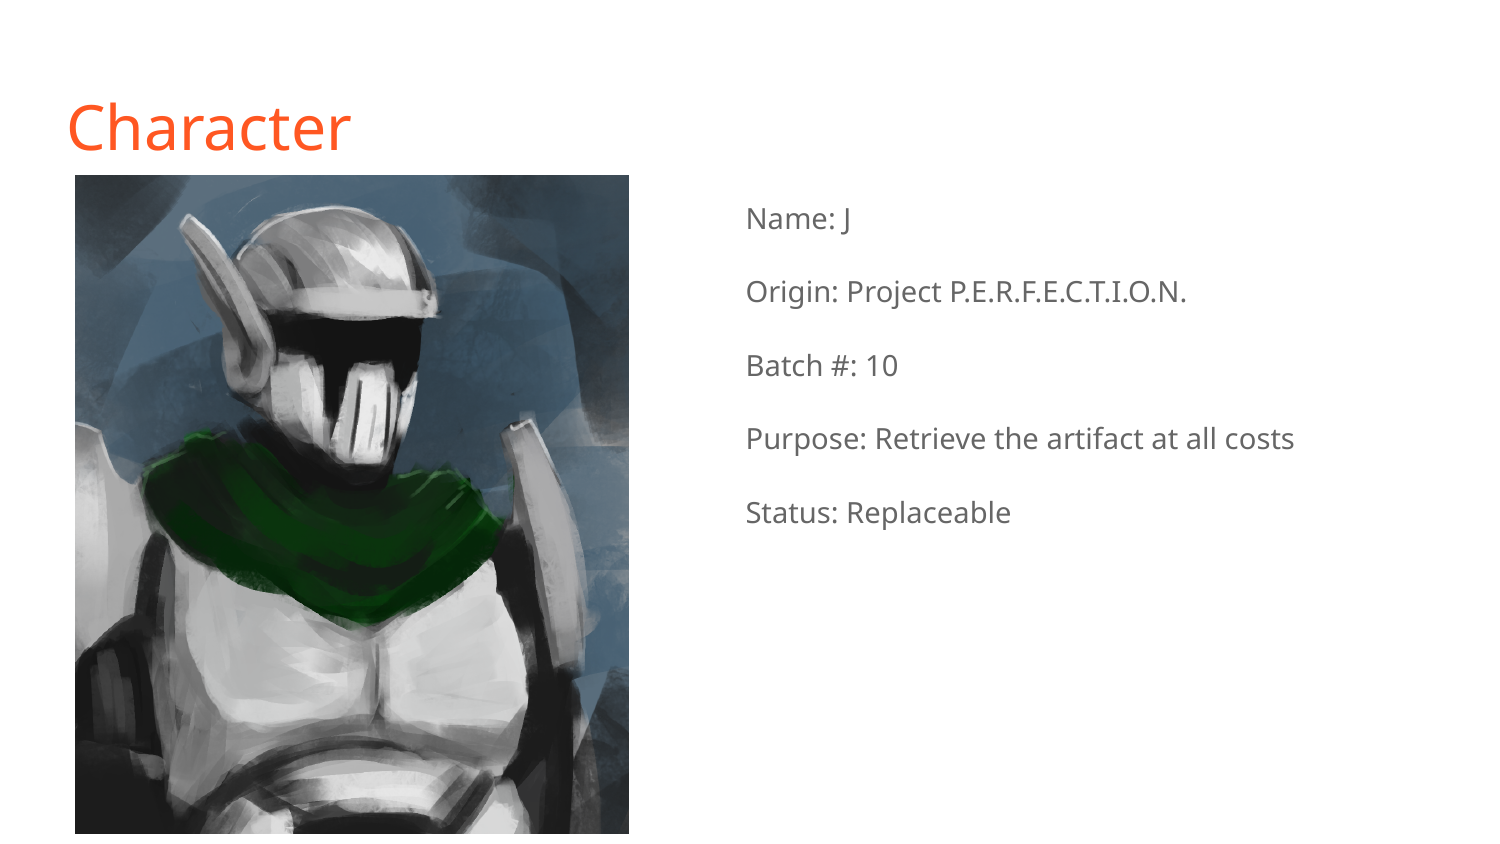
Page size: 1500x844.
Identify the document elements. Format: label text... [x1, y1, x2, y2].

title Character [51, 72, 1449, 167]
list Name: J Origin: Project P.E.R.F.E.C.T.I.O.N. Batch #: 10 Purpose: Retrieve the artifact at all costs Status: Replaceable [693, 180, 1350, 741]
picture [74, 174, 630, 834]
